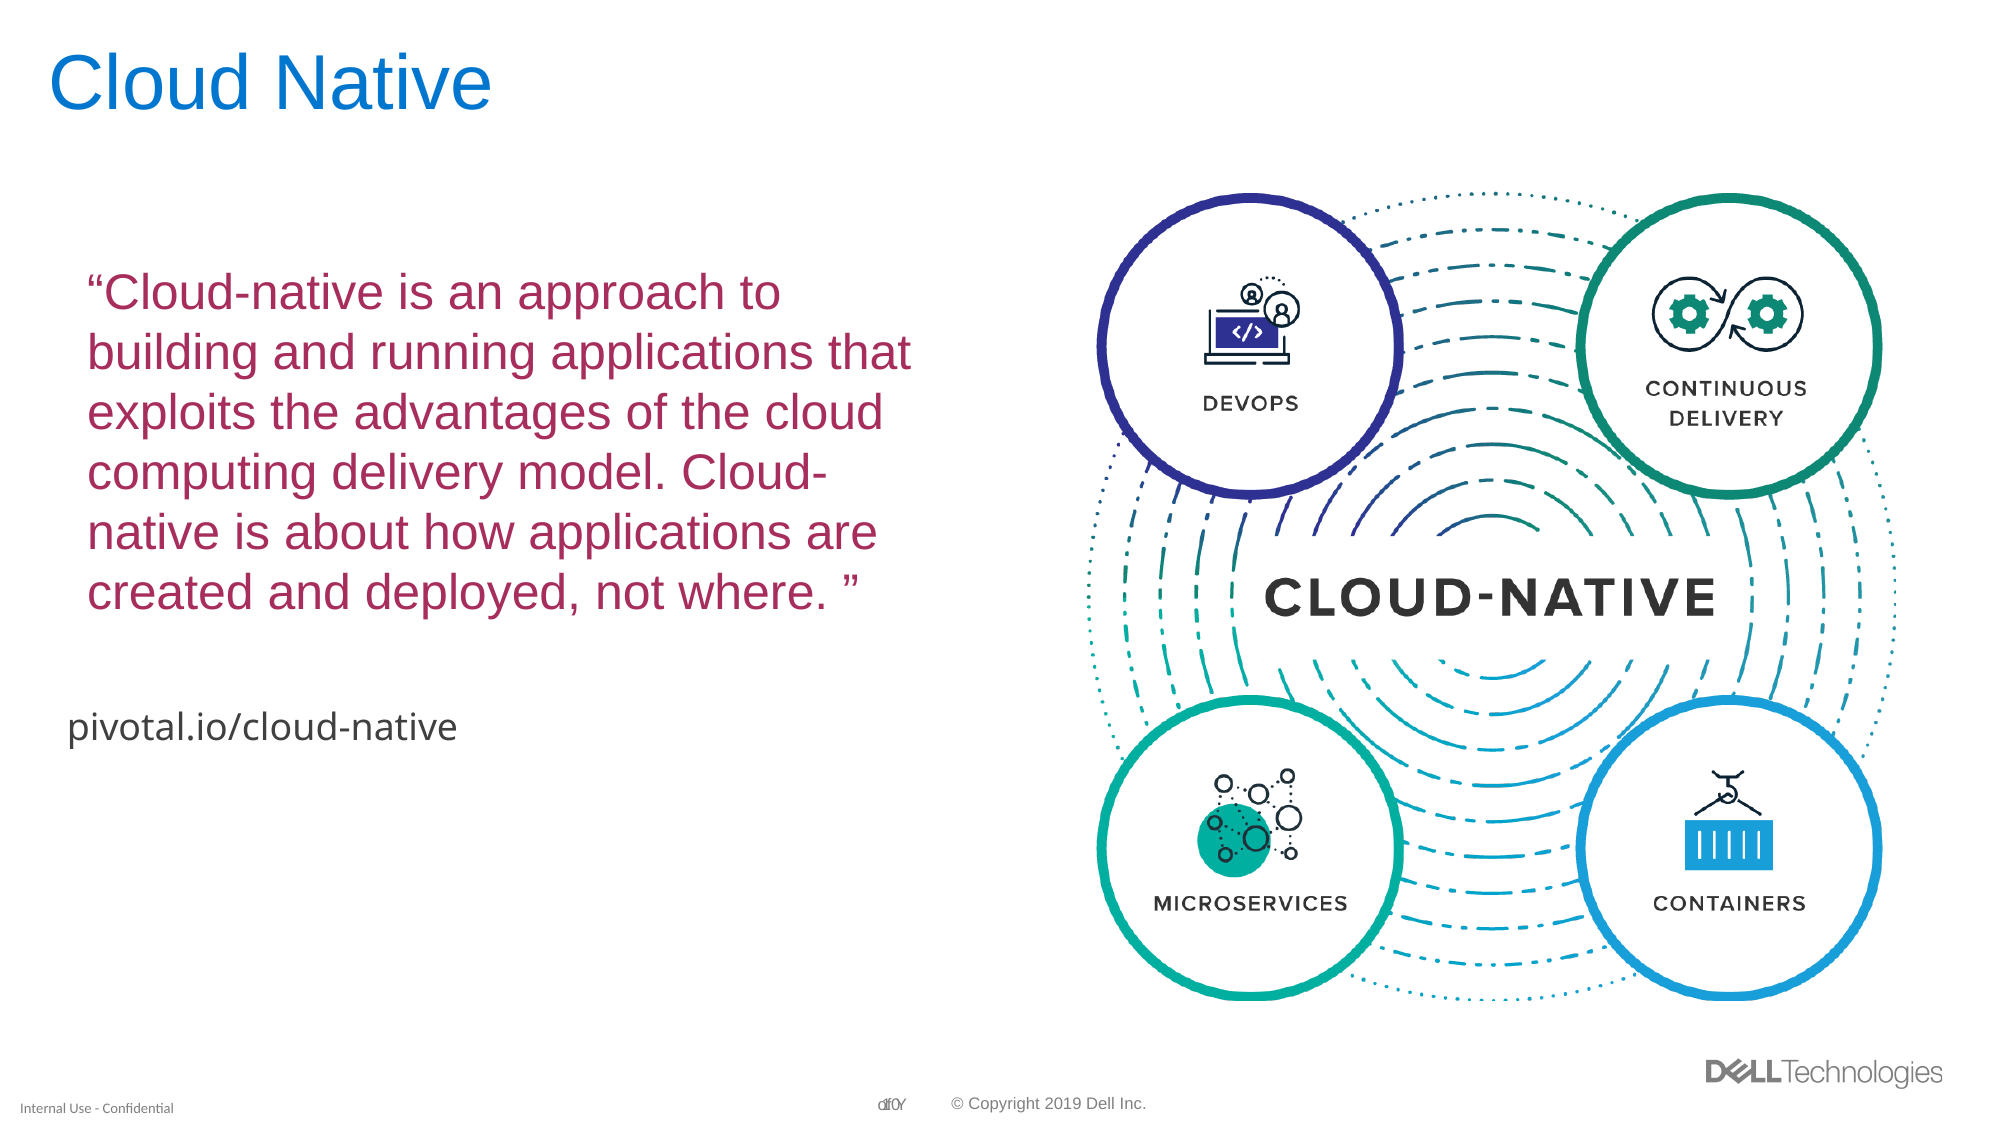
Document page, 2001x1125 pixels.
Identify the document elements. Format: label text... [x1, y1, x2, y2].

text_box “Cloud-native is an approach to building and running applications that exploits the advantages of the cloud computing delivery model. Cloud-native is about how applications are created and deployed, not where. ” [87, 259, 938, 620]
picture [1706, 1058, 1943, 1089]
picture [1086, 191, 1896, 1001]
text_box pivotal.io/cloud-native [52, 696, 500, 756]
title Cloud Native [48, 42, 1924, 127]
